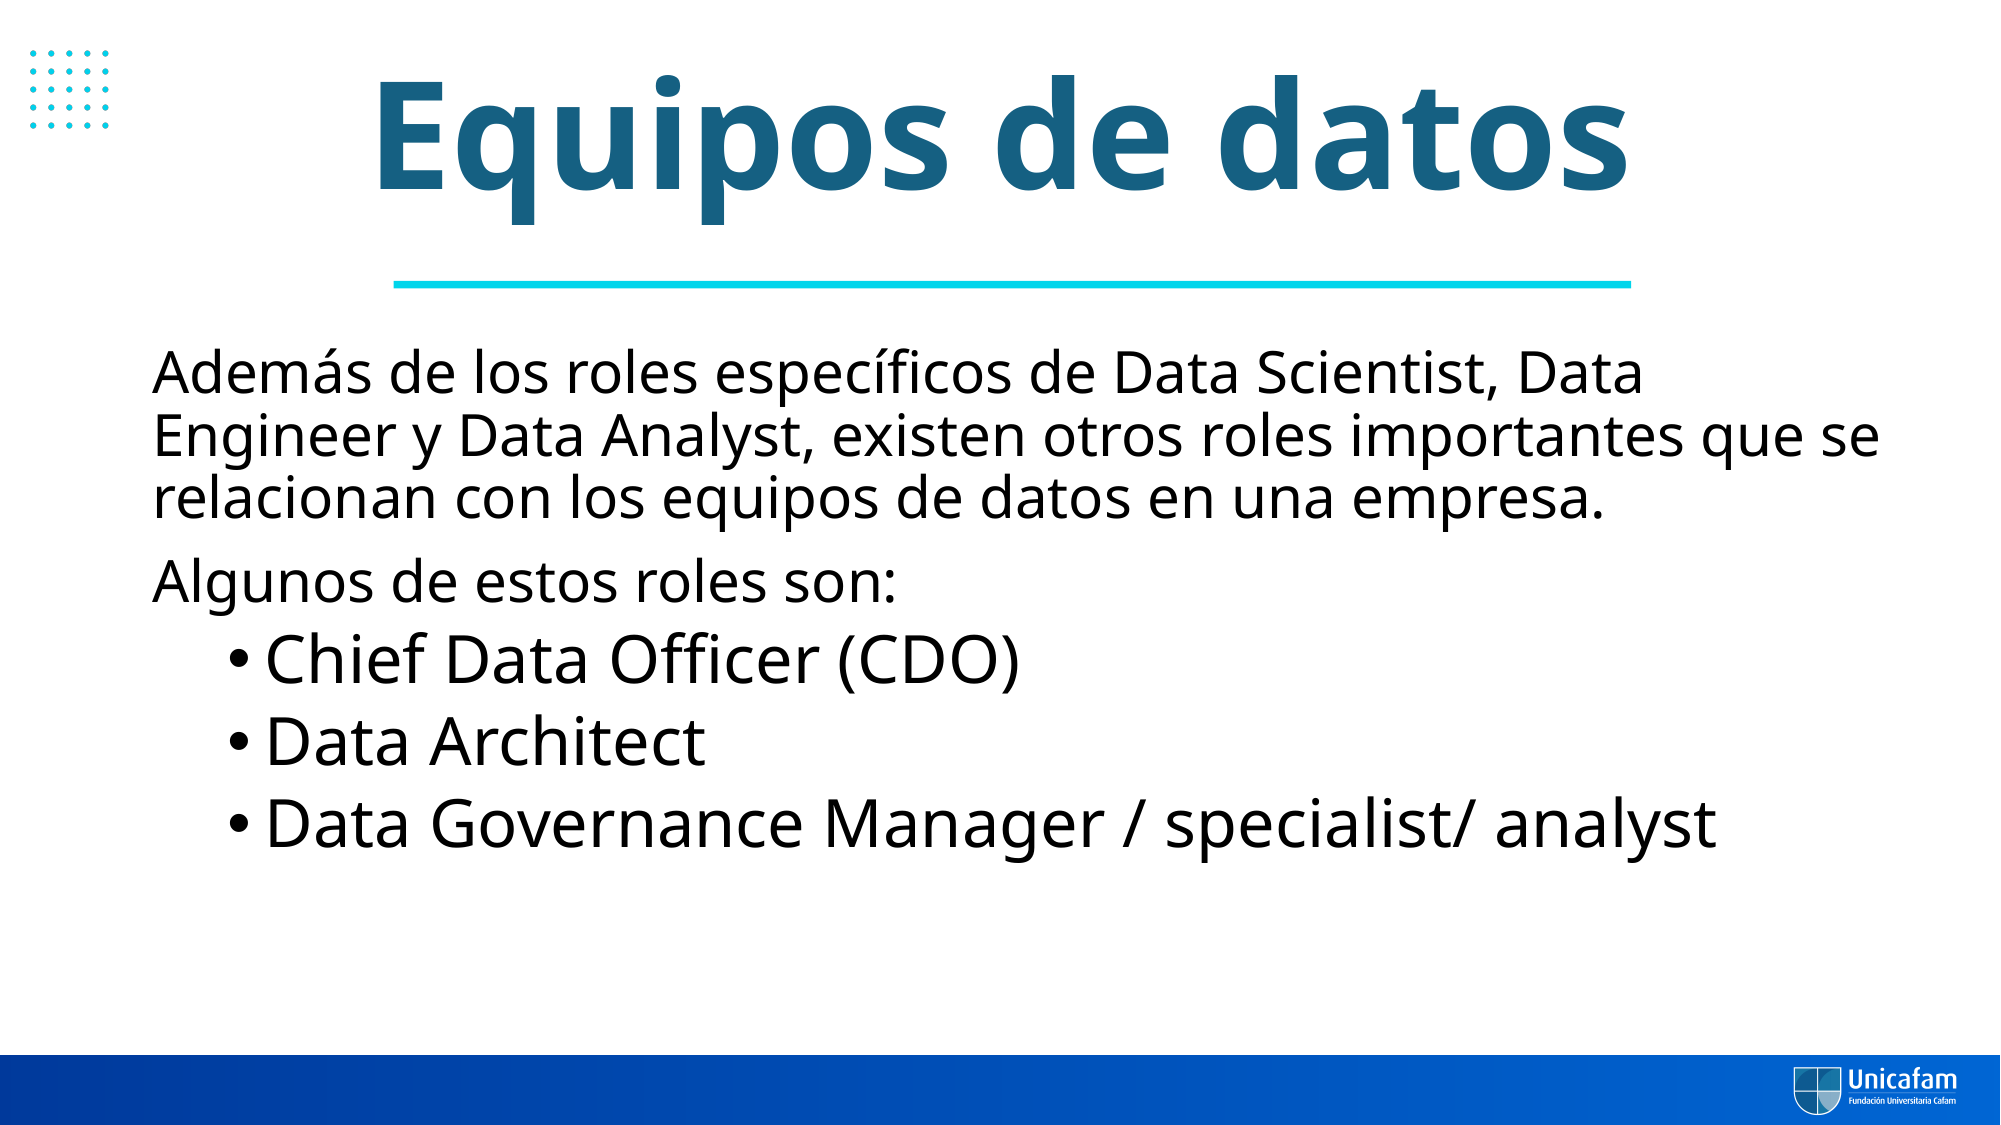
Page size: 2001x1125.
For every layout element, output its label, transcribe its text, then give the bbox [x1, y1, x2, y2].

picture [0, 1055, 2000, 1125]
picture [12, 37, 126, 142]
title Equipos de datos [137, 52, 1863, 270]
list Además de los roles específicos de Data Scientist, Data Engineer y Data Analyst, existen otros roles importantes que se relacionan con los equipos de datos en una empresa. Algunos de estos roles son: Chief Data Officer (CDO) Data Architect Data Governance Manager / specialist/ analyst [137, 335, 1918, 991]
